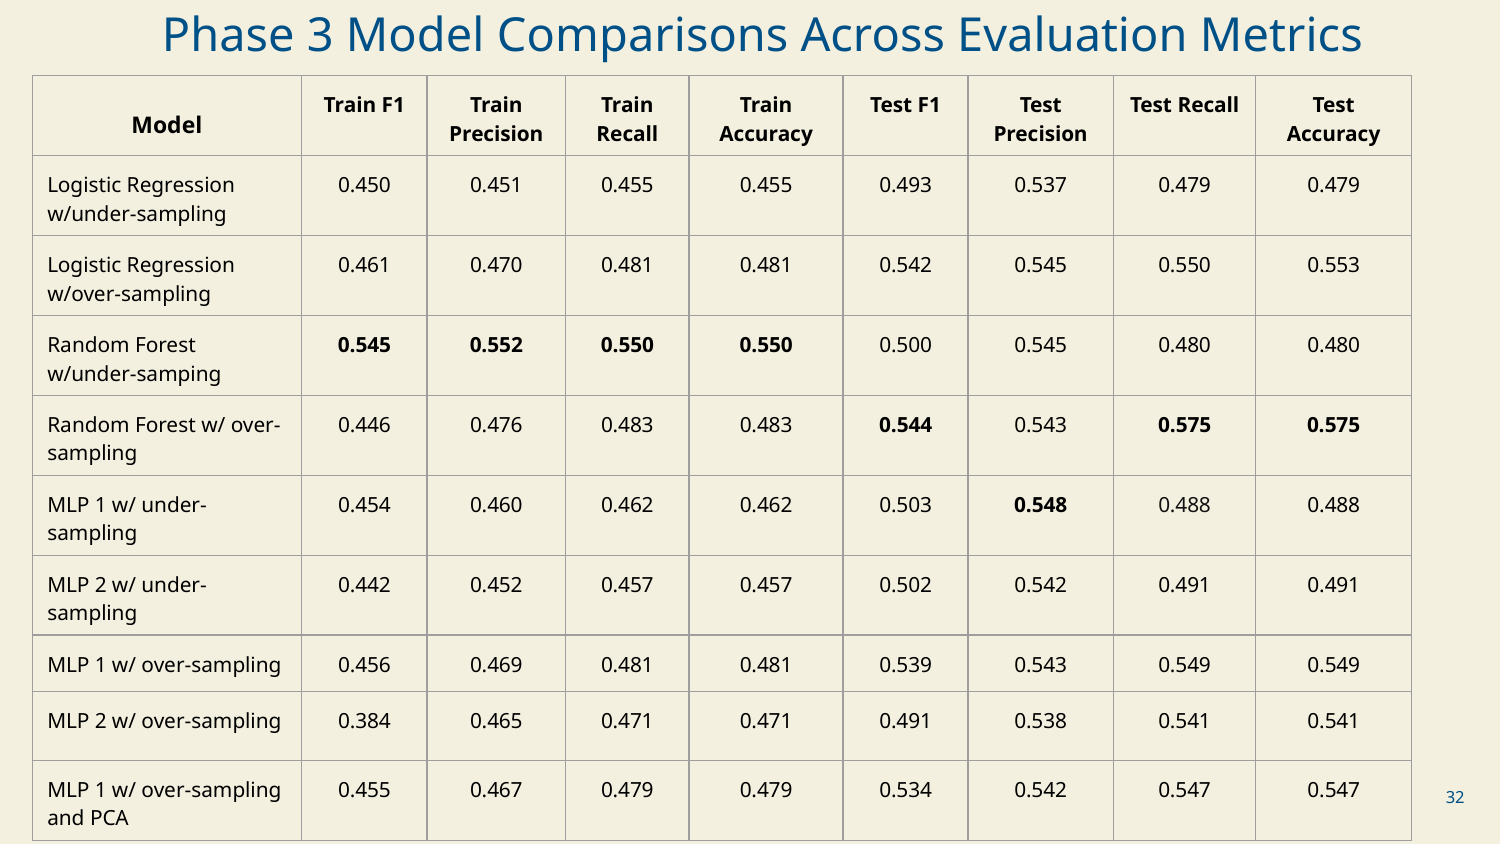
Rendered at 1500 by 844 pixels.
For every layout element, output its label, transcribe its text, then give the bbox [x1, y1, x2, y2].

table_cell 0.454 [302, 476, 426, 555]
table_cell 0.456 [302, 636, 426, 691]
table_cell Logistic Regression w/under-sampling [33, 156, 301, 235]
table_header Train Accuracy [690, 76, 842, 155]
table_cell 0.552 [428, 316, 565, 395]
table_cell 0.542 [969, 556, 1113, 634]
table_cell MLP 2 w/ under-sampling [33, 556, 301, 634]
table_cell 0.462 [690, 476, 842, 555]
table_cell 0.550 [690, 316, 842, 395]
table_cell 0.549 [1256, 636, 1411, 691]
table_cell 0.467 [428, 761, 565, 840]
table_cell 0.500 [844, 316, 967, 395]
table_cell 0.450 [302, 156, 426, 235]
table_cell 0.480 [1256, 316, 1411, 395]
table_cell 0.442 [302, 556, 426, 634]
table_cell 0.550 [566, 316, 688, 395]
table_cell Random Forest w/under-samping [33, 316, 301, 395]
table_cell 0.488 [1114, 476, 1255, 555]
table_cell 0.541 [1114, 692, 1255, 760]
table_cell 0.542 [969, 761, 1113, 840]
table_cell 0.543 [969, 636, 1113, 691]
table_cell MLP 1 w/ over-sampling and PCA [33, 761, 301, 840]
table_cell 0.543 [969, 396, 1113, 475]
table_cell 0.481 [566, 236, 688, 315]
table_cell 0.575 [1256, 396, 1411, 475]
table_header Test F1 [844, 76, 967, 155]
table_cell 0.550 [1114, 236, 1255, 315]
table_cell 0.493 [844, 156, 967, 235]
table_cell 0.491 [1114, 556, 1255, 634]
table_header Test Precision [969, 76, 1113, 155]
table_cell 0.476 [428, 396, 565, 475]
table_cell 0.481 [690, 636, 842, 691]
table_cell MLP 1 w/ over-sampling [33, 636, 301, 691]
table_cell 0.457 [566, 556, 688, 634]
table_cell 0.471 [566, 692, 688, 760]
table_cell 0.384 [302, 692, 426, 760]
slide_number ‹#› [1412, 764, 1480, 830]
table_cell 0.451 [428, 156, 565, 235]
table_cell Logistic Regression w/over-sampling [33, 236, 301, 315]
subtitle Phase 3 Model Comparisons Across Evaluation Metrics [58, 0, 1468, 292]
table_cell 0.483 [690, 396, 842, 475]
table_cell 0.479 [566, 761, 688, 840]
table_cell 0.547 [1256, 761, 1411, 840]
table_cell 0.457 [690, 556, 842, 634]
table_cell 0.503 [844, 476, 967, 555]
table_cell MLP 2 w/ over-sampling [33, 692, 301, 760]
table_cell 0.534 [844, 761, 967, 840]
table_cell 0.455 [302, 761, 426, 840]
table_cell 0.537 [969, 156, 1113, 235]
table_cell 0.545 [969, 236, 1113, 315]
table_cell 0.544 [844, 396, 967, 475]
table_header Test Accuracy [1256, 76, 1411, 155]
table_cell 0.549 [1114, 636, 1255, 691]
table_cell 0.547 [1114, 761, 1255, 840]
table_cell 0.479 [1256, 156, 1411, 235]
table_cell Random Forest w/ over-sampling [33, 396, 301, 475]
table_cell 0.481 [566, 636, 688, 691]
table_cell 0.455 [566, 156, 688, 235]
table_header Train Precision [428, 76, 565, 155]
table_cell 0.553 [1256, 236, 1411, 315]
table_cell 0.462 [566, 476, 688, 555]
table_cell 0.481 [690, 236, 842, 315]
table_cell 0.480 [1114, 316, 1255, 395]
table_cell 0.545 [302, 316, 426, 395]
table_cell 0.461 [302, 236, 426, 315]
table_cell 0.502 [844, 556, 967, 634]
table_cell 0.452 [428, 556, 565, 634]
table_cell 0.541 [1256, 692, 1411, 760]
table_cell 0.548 [969, 476, 1113, 555]
table_cell 0.491 [1256, 556, 1411, 634]
table_cell 0.455 [690, 156, 842, 235]
table_cell 0.483 [566, 396, 688, 475]
table_cell 0.470 [428, 236, 565, 315]
table_header Train F1 [302, 76, 426, 155]
table_cell 0.491 [844, 692, 967, 760]
table_cell 0.538 [969, 692, 1113, 760]
table_cell 0.469 [428, 636, 565, 691]
table_cell 0.471 [690, 692, 842, 760]
table_header Train Recall [566, 76, 688, 155]
table_header Test Recall [1114, 76, 1255, 155]
table_cell MLP 1 w/ under-sampling [33, 476, 301, 555]
table_cell 0.539 [844, 636, 967, 691]
table_cell 0.545 [969, 316, 1113, 395]
table_header Model [33, 76, 301, 155]
table_cell 0.465 [428, 692, 565, 760]
table_cell 0.542 [844, 236, 967, 315]
table_cell 0.479 [1114, 156, 1255, 235]
table_cell 0.479 [690, 761, 842, 840]
table_cell 0.460 [428, 476, 565, 555]
table_cell 0.446 [302, 396, 426, 475]
table_cell 0.488 [1256, 476, 1411, 555]
table_cell 0.575 [1114, 396, 1255, 475]
